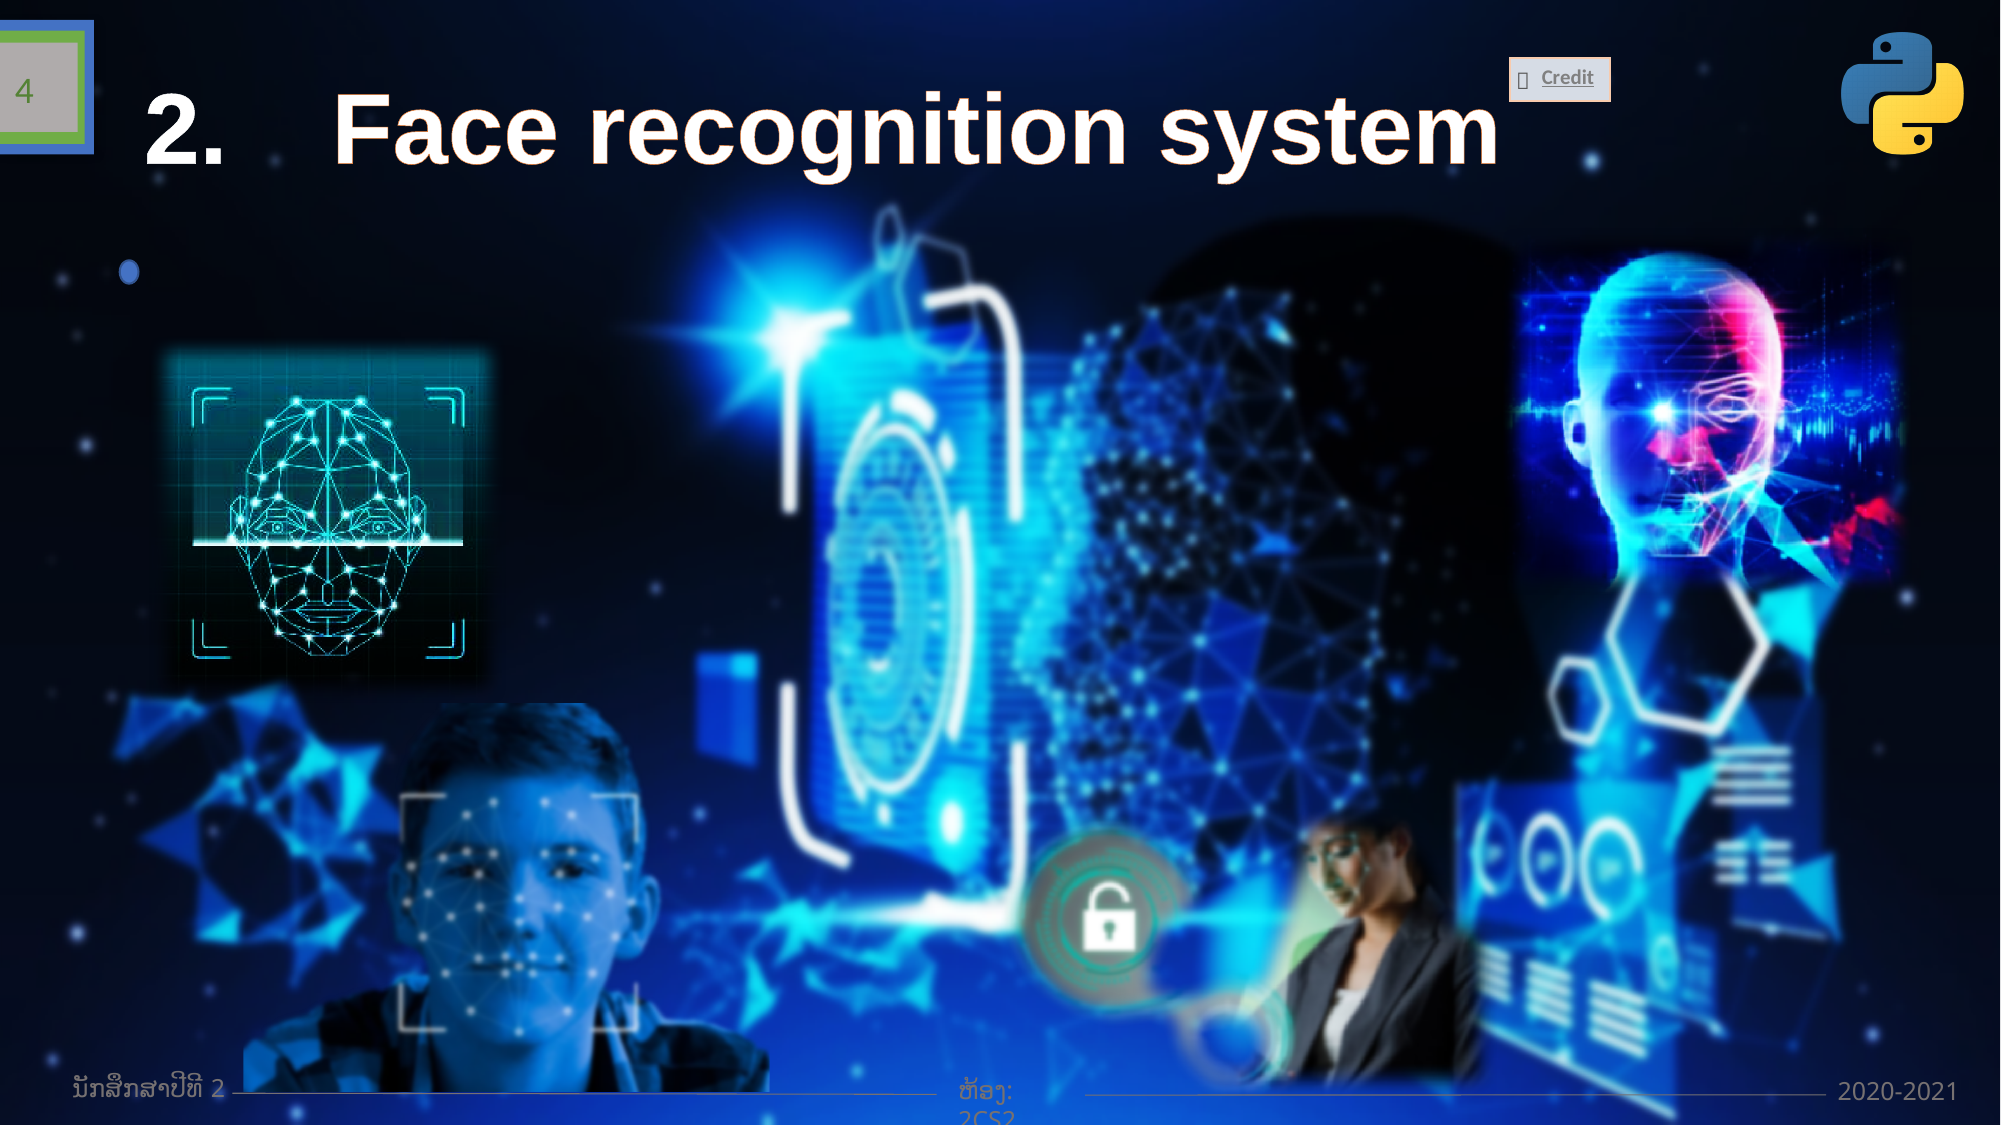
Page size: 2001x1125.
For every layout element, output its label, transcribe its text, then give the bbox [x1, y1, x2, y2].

picture [0, 0, 2001, 1125]
text_box Face recognition system [129, 56, 1821, 191]
text_box [118, 259, 140, 285]
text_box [1501, 56, 1629, 103]
